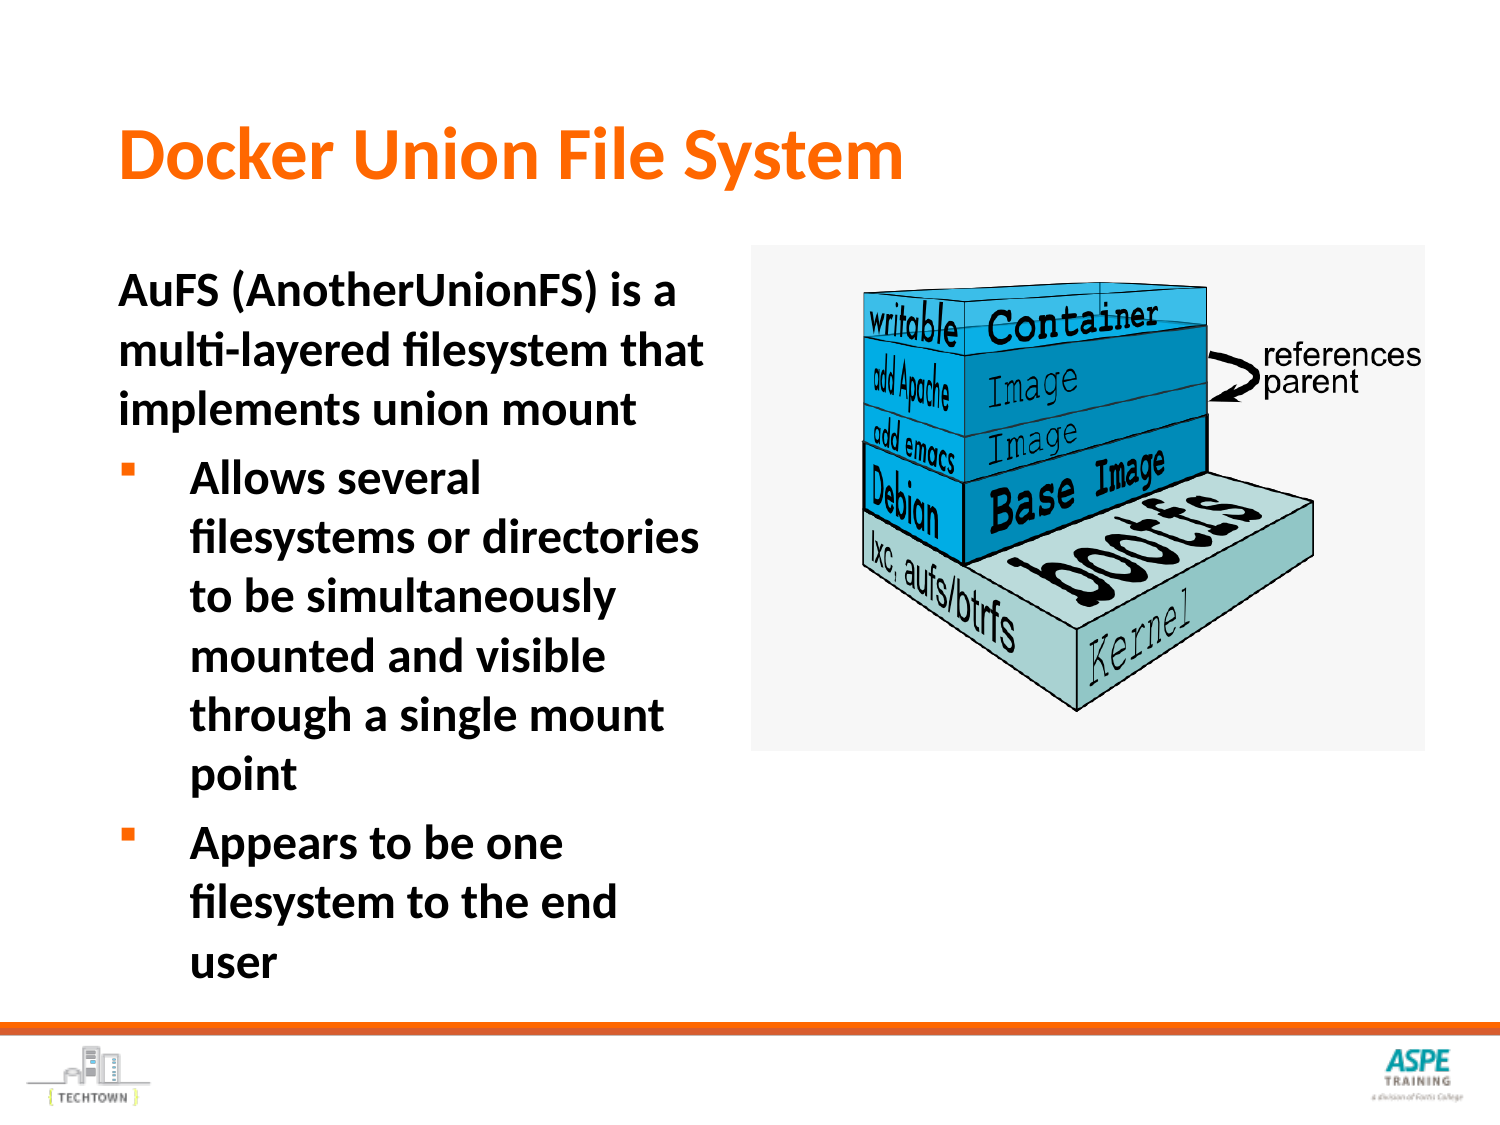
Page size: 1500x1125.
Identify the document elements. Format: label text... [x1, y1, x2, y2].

title Docker Union File System [103, 59, 1397, 250]
list AuFS (AnotherUnionFS) is a multi-layered filesystem that implements union mount Allows several filesystems or directories to be simultaneously mounted and visible through a single mount point Appears to be one filesystem to the end user [103, 249, 725, 1014]
picture [751, 245, 1425, 751]
